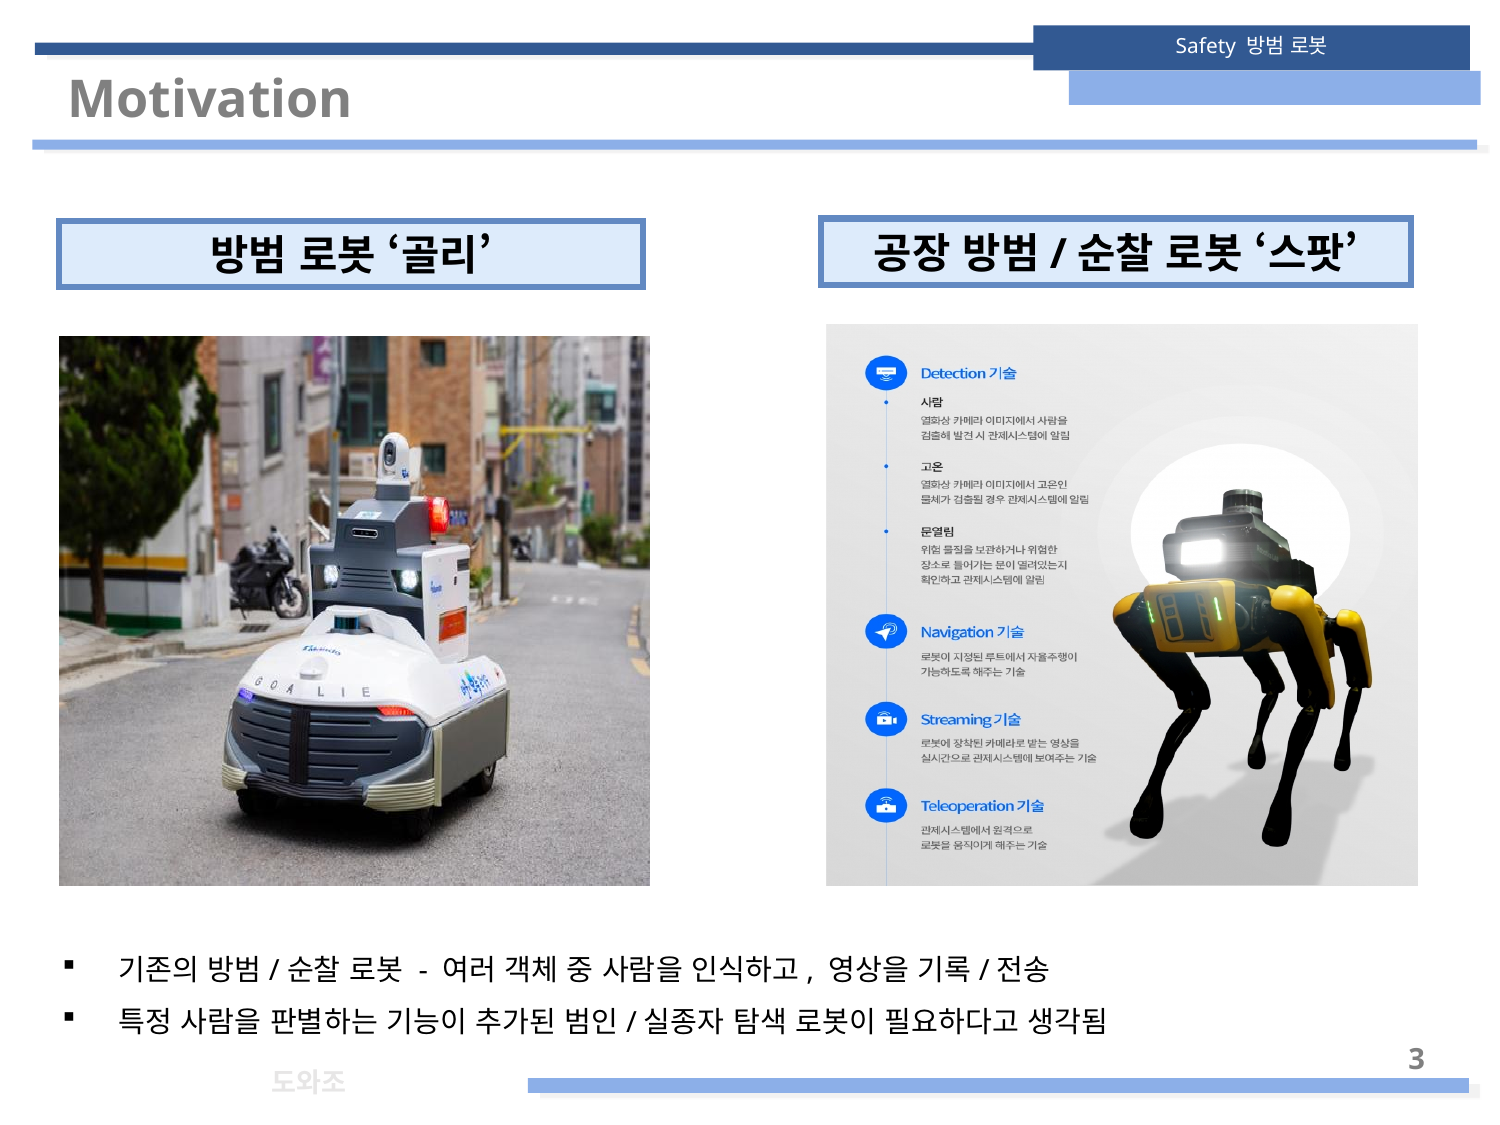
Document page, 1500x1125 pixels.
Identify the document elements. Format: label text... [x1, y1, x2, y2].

text_box <숫자> [1368, 1033, 1465, 1103]
text_box 방범 로봇 ‘골리’ [58, 220, 644, 288]
text_box 공장 방범/순찰 로봇 ‘스팟’ [821, 218, 1412, 285]
text_box Motivation [53, 58, 1408, 140]
picture [826, 324, 1418, 886]
picture [58, 336, 650, 886]
text_box 기존의 방범/순찰 로봇 - 여러 객체 중 사람을 인식하고, 영상을 기록/전송 특정 사람을 판별하는 기능이 추가된 범인/실종자 탐색 로봇이 필요하다고 생각됨 [47, 925, 1494, 1046]
